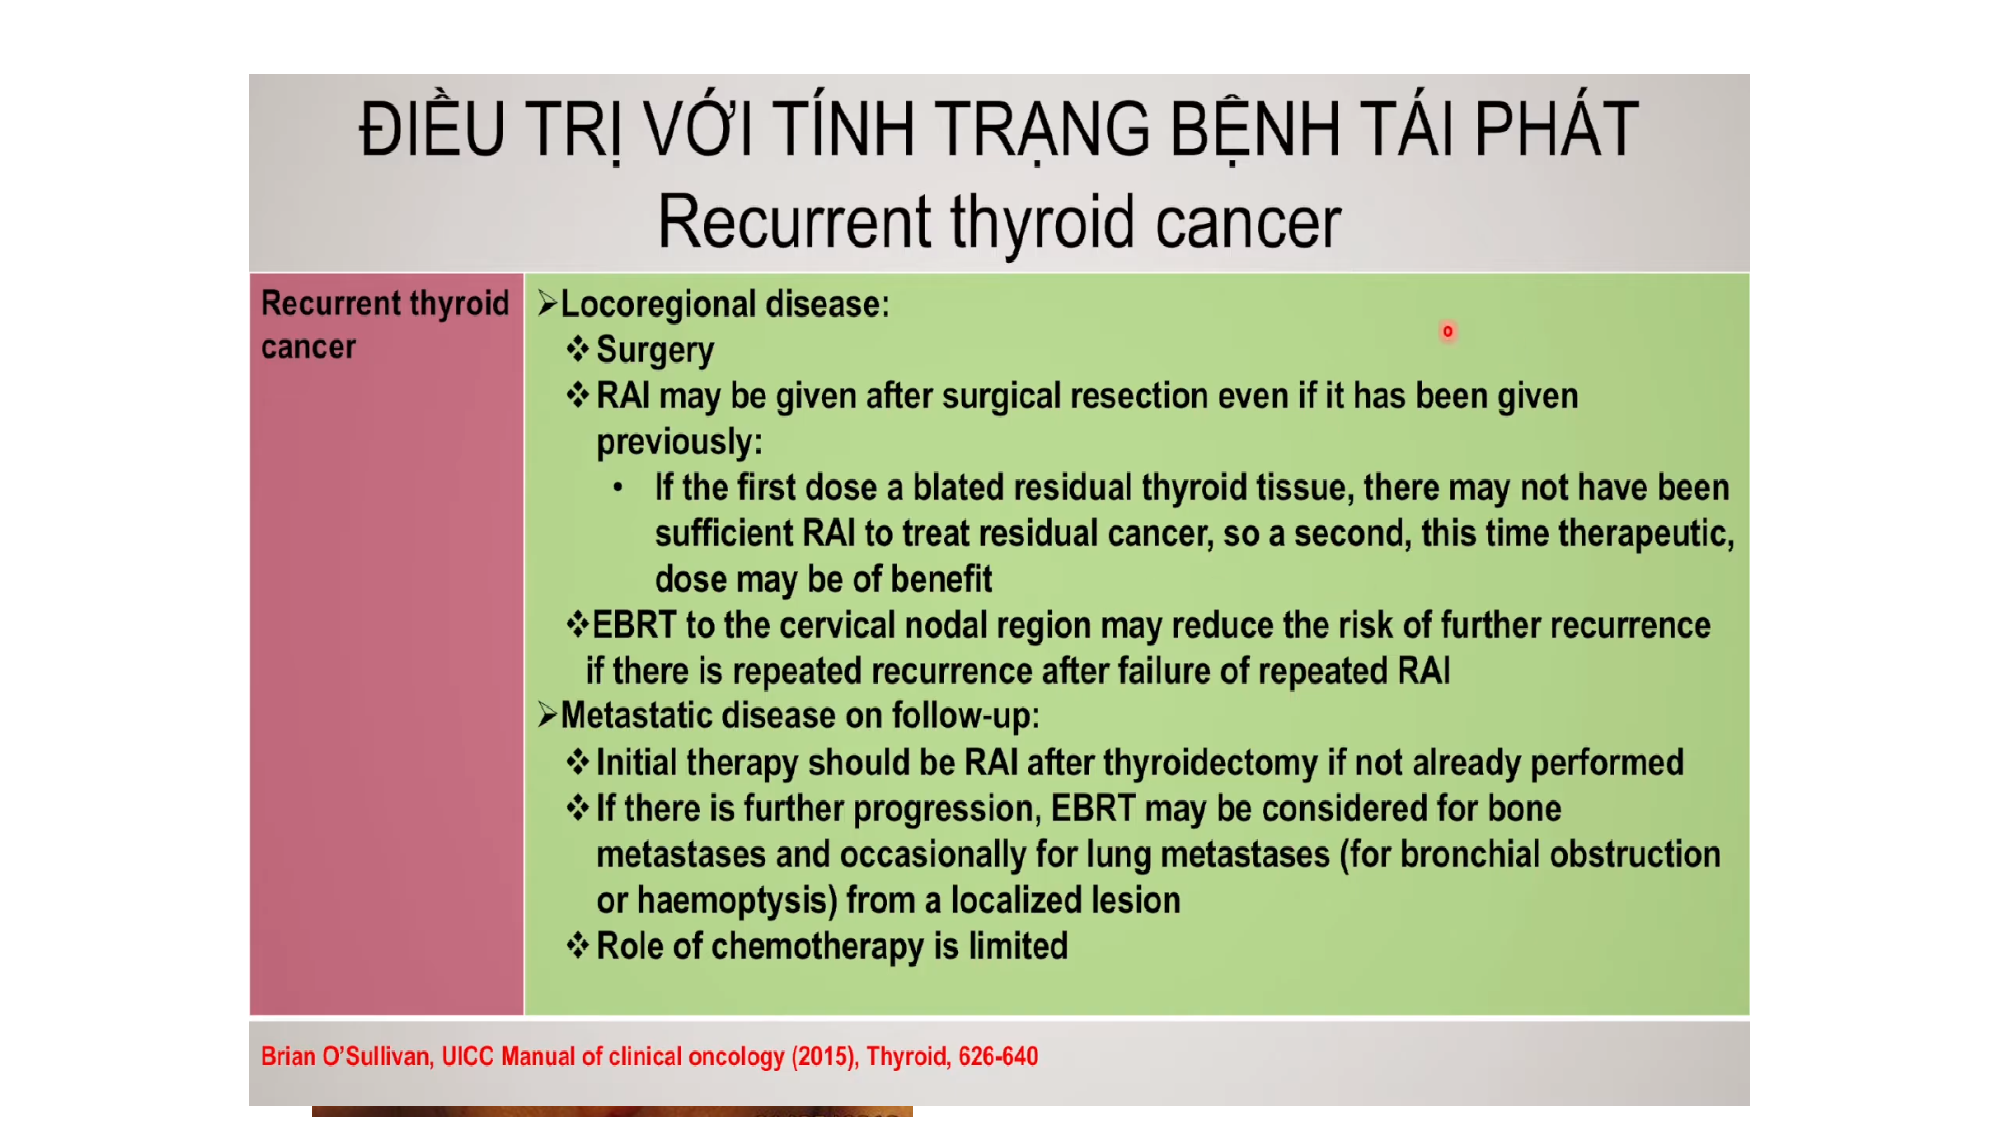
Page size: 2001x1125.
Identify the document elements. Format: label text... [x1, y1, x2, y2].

text_box 10 [1662, 1106, 1738, 1113]
picture [249, 74, 1750, 1117]
